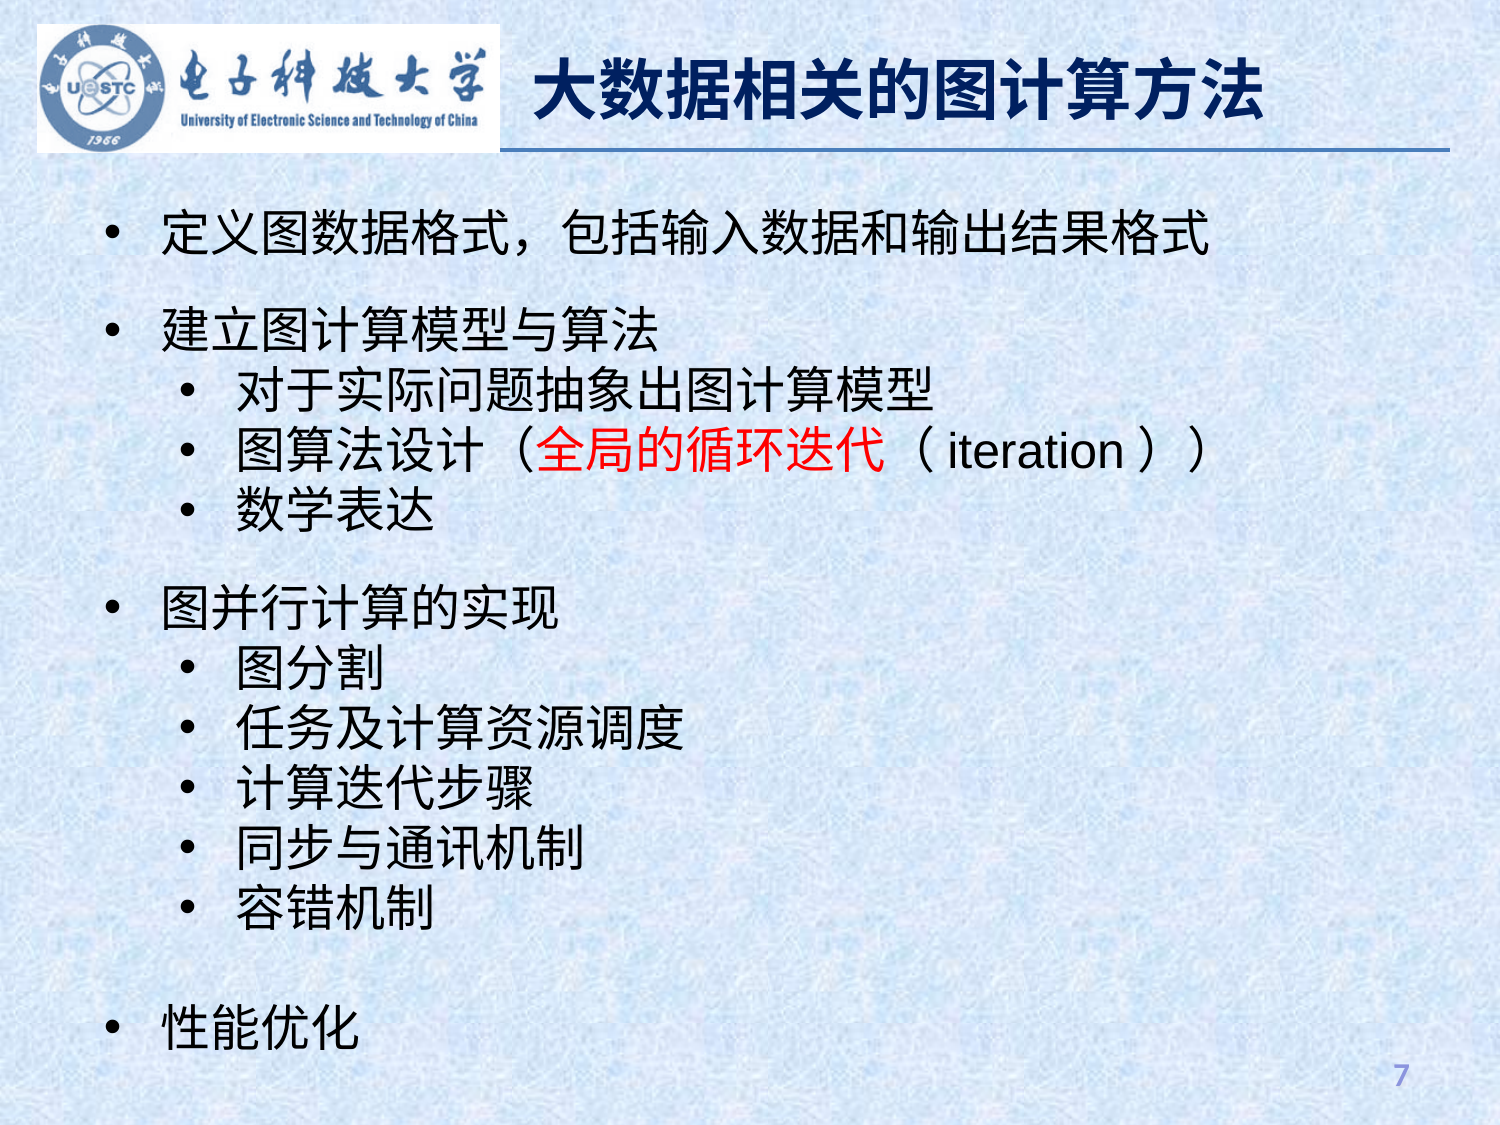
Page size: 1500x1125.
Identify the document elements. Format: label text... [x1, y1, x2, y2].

picture [0, 0, 1500, 1125]
text_box 大数据相关的图计算方法 [517, 40, 1430, 136]
slide_number 7 [1074, 1042, 1425, 1103]
text_box 定义图数据格式，包括输入数据和输出结果格式 建立图计算模型与算法 对于实际问题抽象出图计算模型 图算法设计（全局的循环迭代（iteration）） 数学表达 图并行计算的实现 图分割 任务及计算资源调度 计算迭代步骤 同步与通讯机制 容错机制 性能优化 [74, 194, 1338, 1064]
